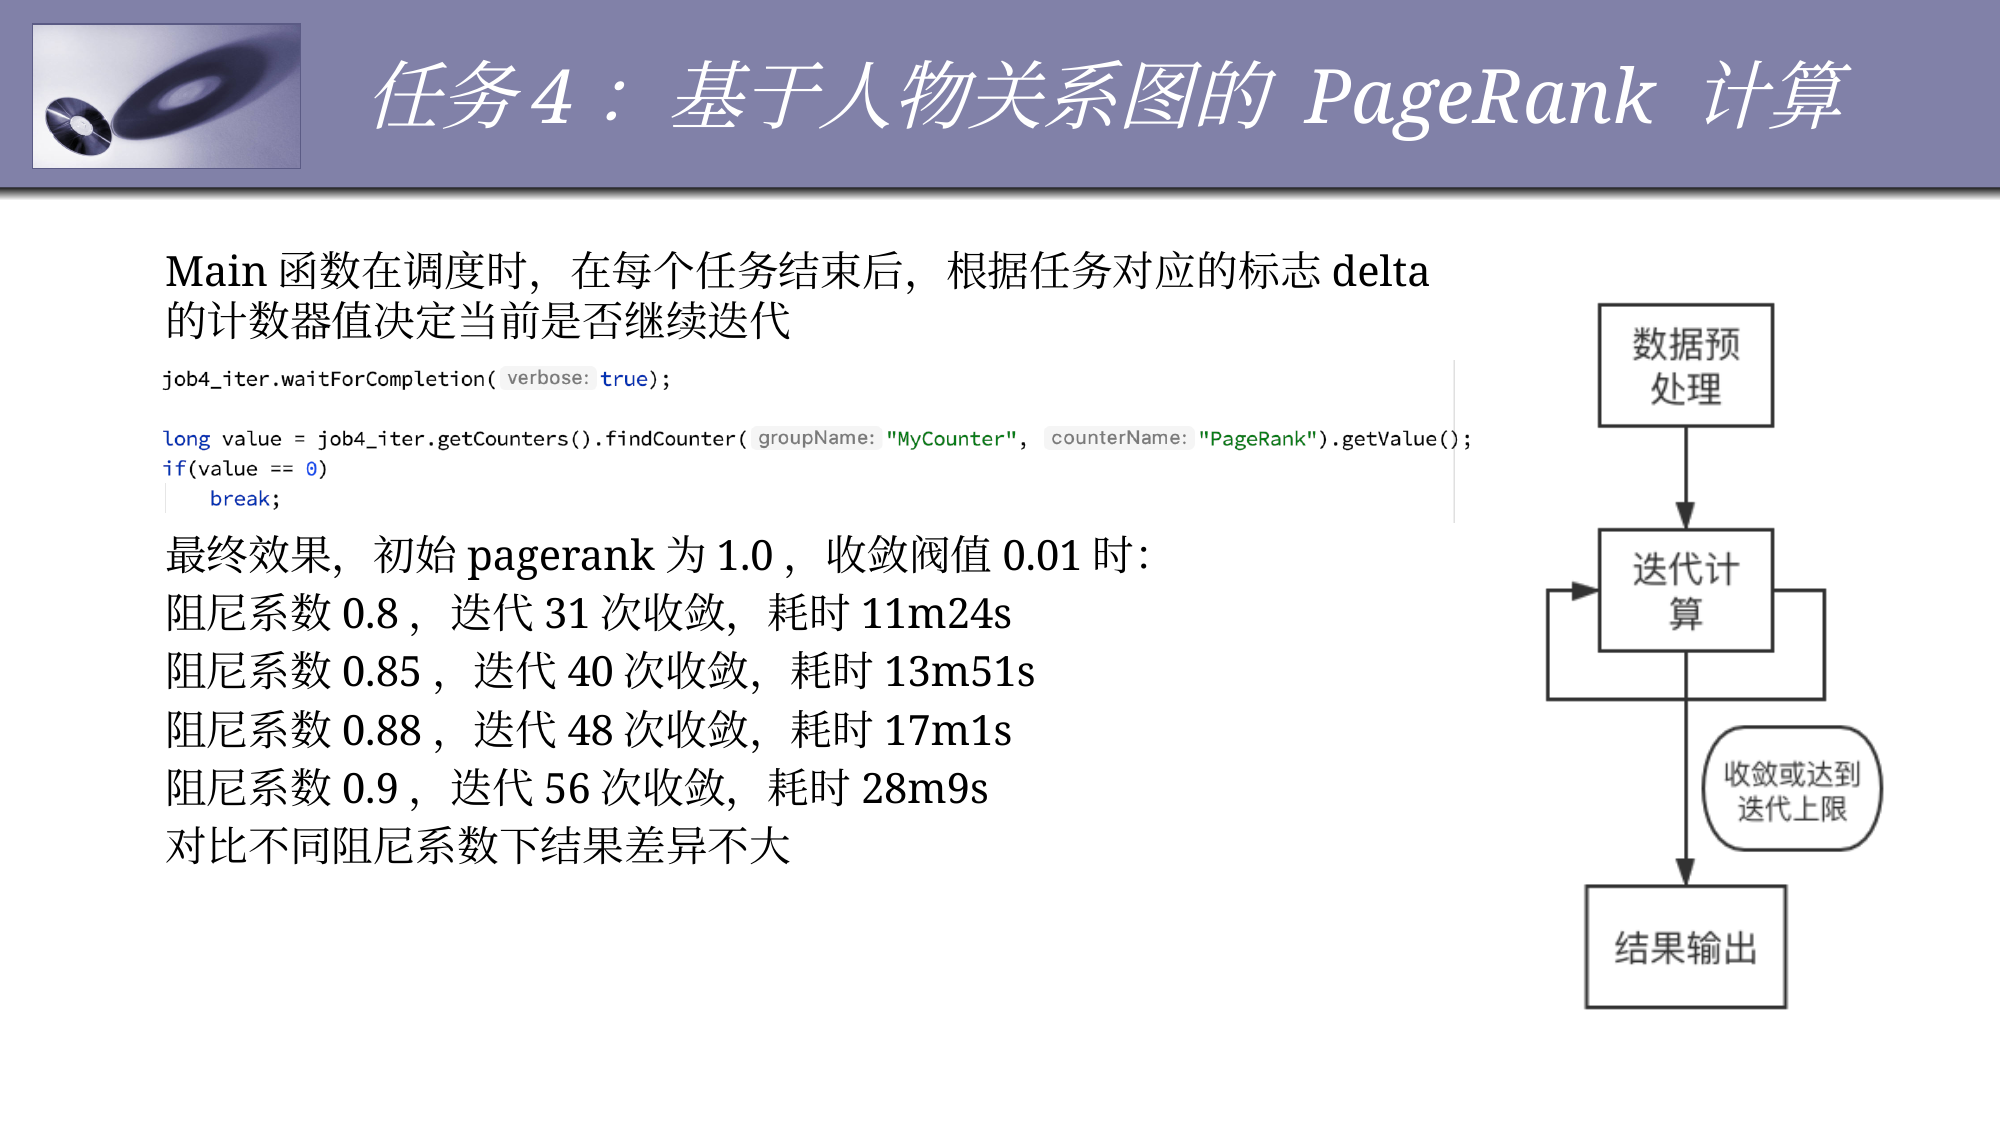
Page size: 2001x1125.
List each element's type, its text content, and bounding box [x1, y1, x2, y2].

title 任务4：基于人物关系图的 PageRank 计算 [350, 0, 1984, 188]
picture [1505, 261, 1925, 1051]
picture [157, 360, 1481, 524]
list Main函数在调度时，在每个任务结束后，根据任务对应的标志delta的计数器值决定当前是否继续迭代 最终效果，初始pagerank为1.0，收敛阀值0.01时： 阻尼系数0.8，迭代31次收敛，耗时11m24s 阻尼系数0.85，迭代40次收敛，耗时13m51s 阻尼系数0.88，迭代48次收敛，耗时17m1s 阻尼系数0.9，迭代56次收敛，耗时28m9s 对比不同阻尼系数下结果差异不大 [150, 237, 1455, 1075]
picture [33, 25, 300, 168]
